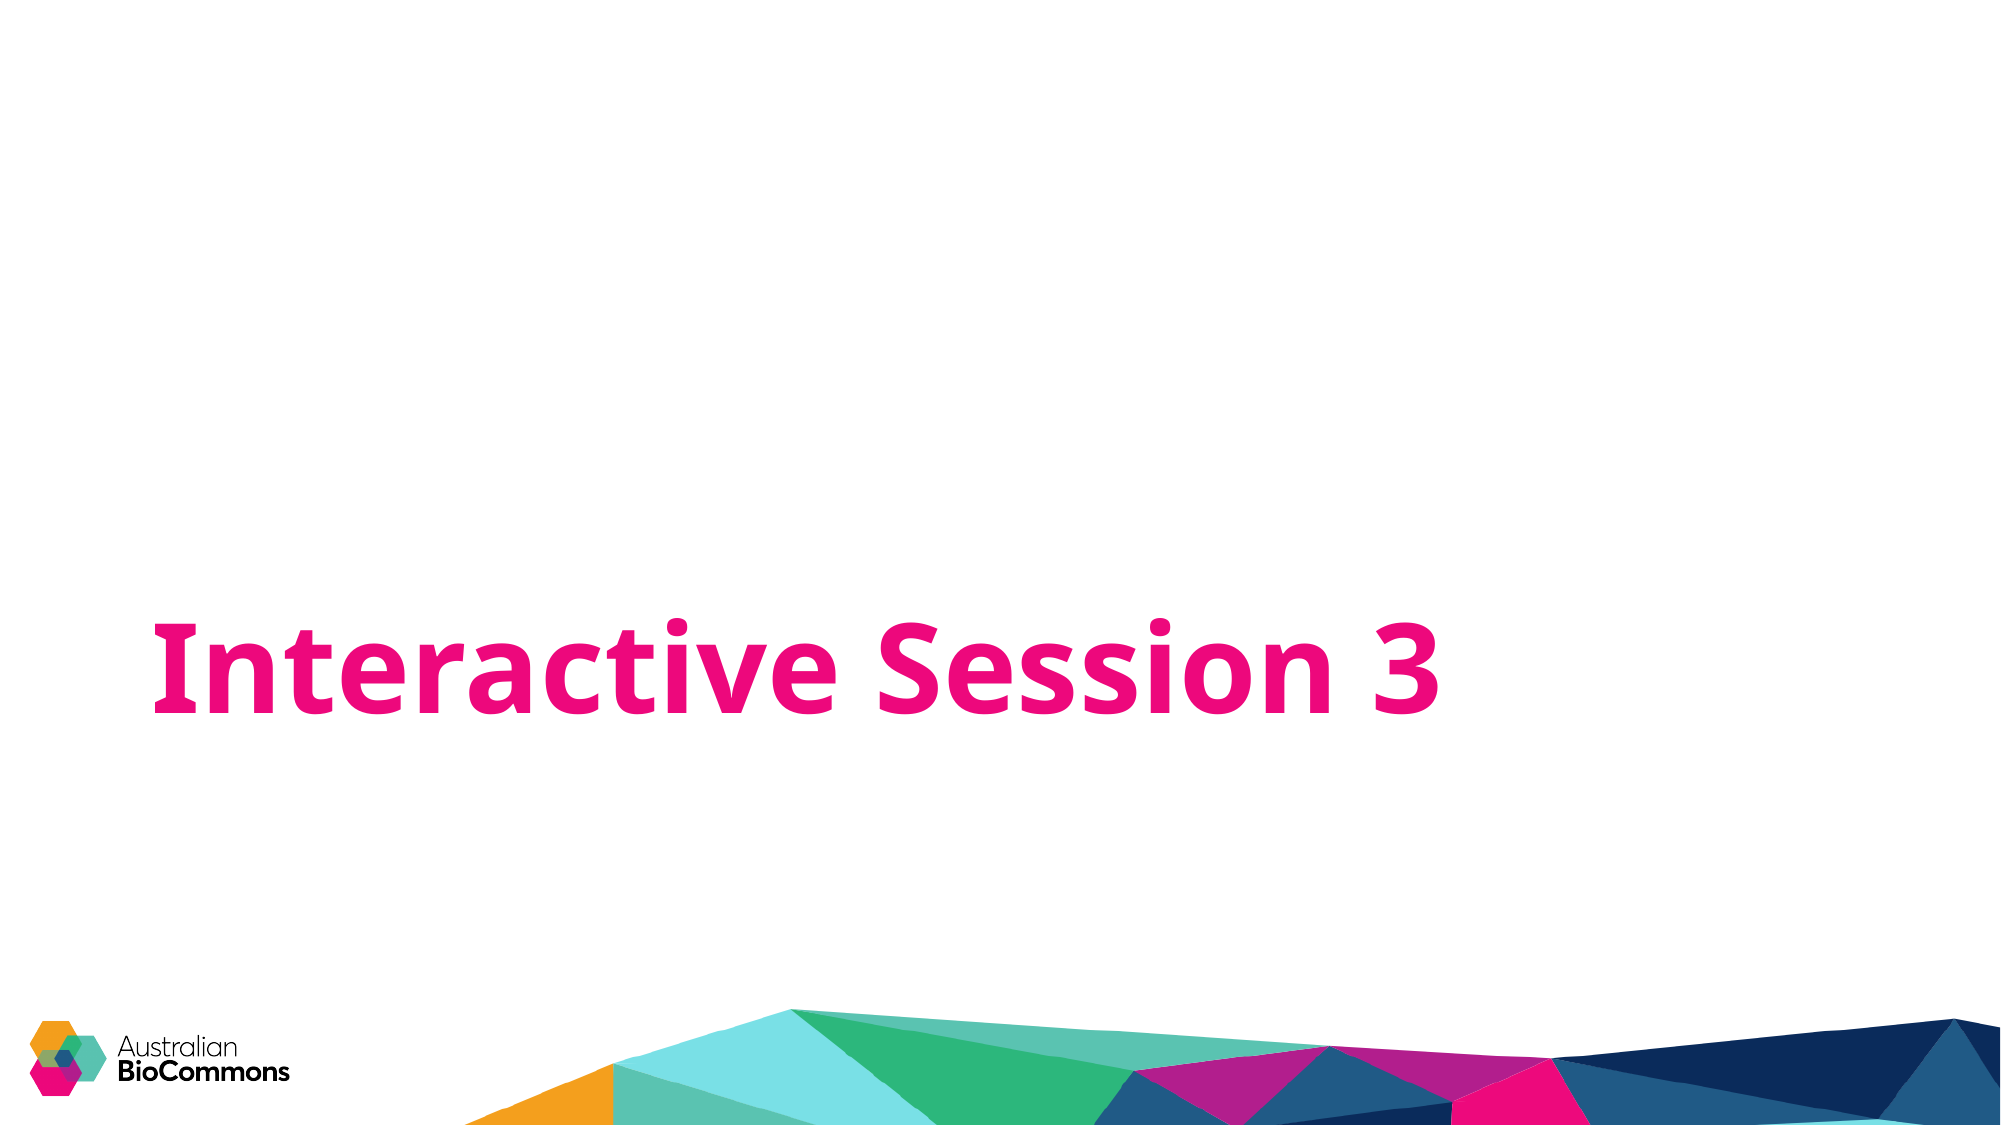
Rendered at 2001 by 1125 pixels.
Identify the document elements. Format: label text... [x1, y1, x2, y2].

title Interactive Session 3 [136, 280, 1862, 749]
picture [428, 992, 2001, 1125]
picture [11, 1014, 308, 1103]
